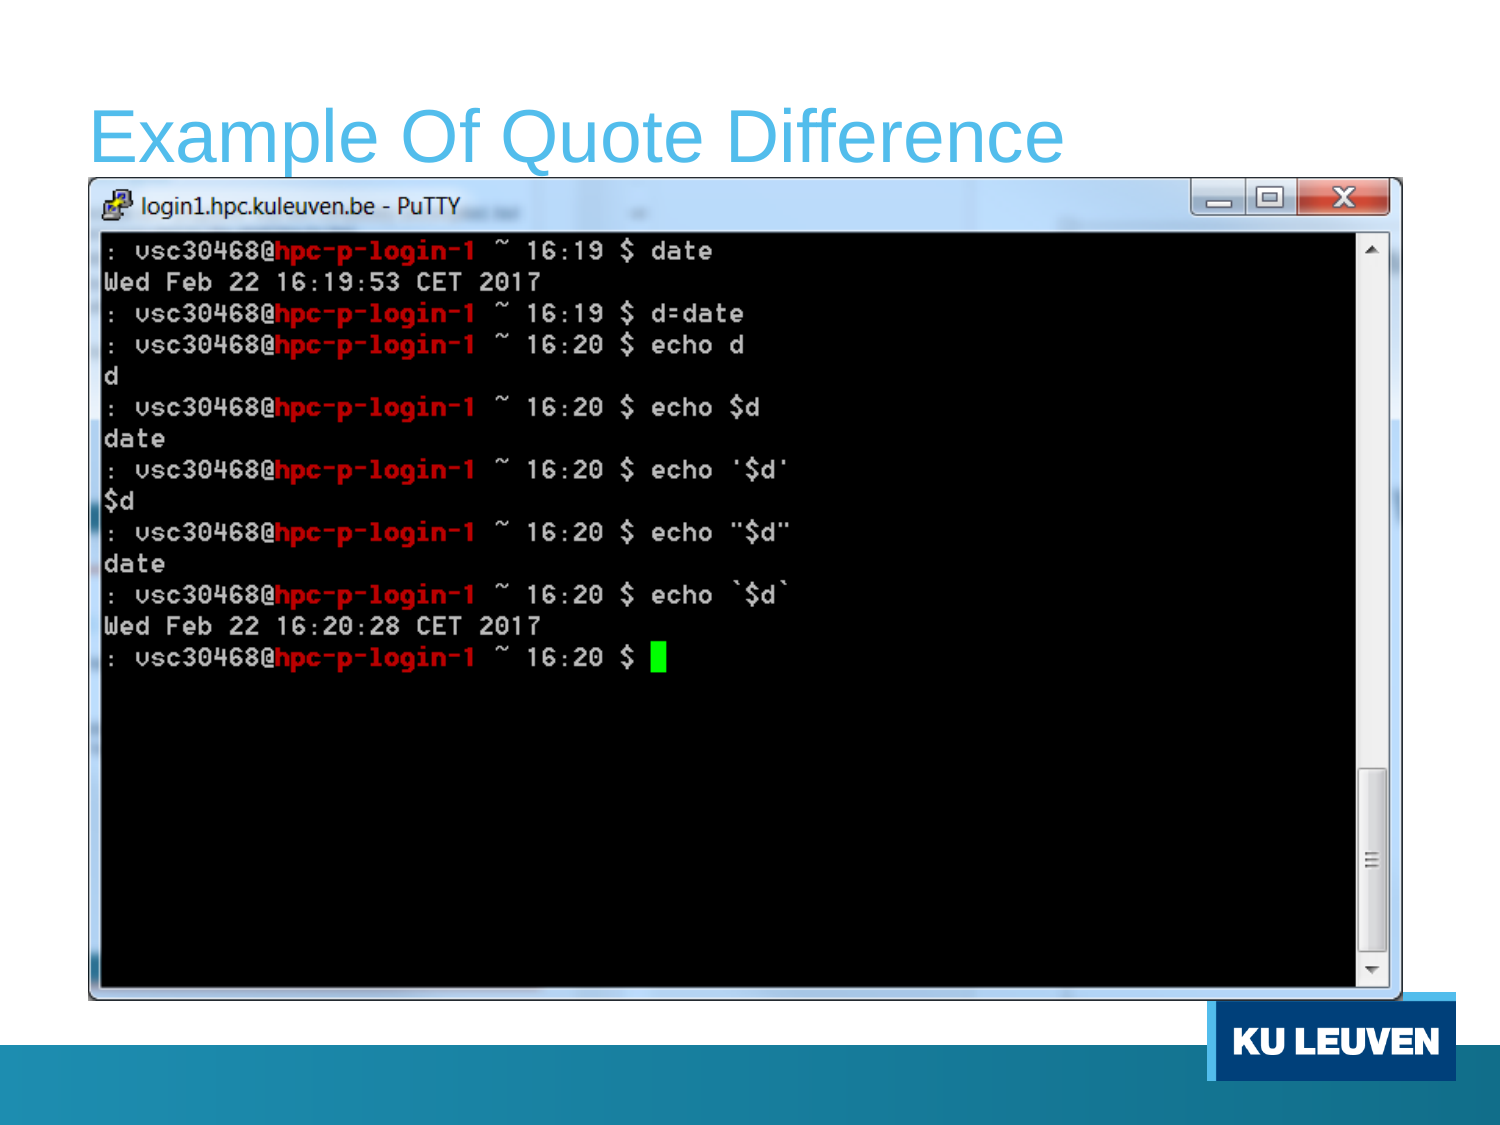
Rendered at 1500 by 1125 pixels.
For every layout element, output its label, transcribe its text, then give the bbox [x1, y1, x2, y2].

title Example Of Quote Difference [88, 29, 1456, 178]
picture [88, 176, 1456, 1081]
